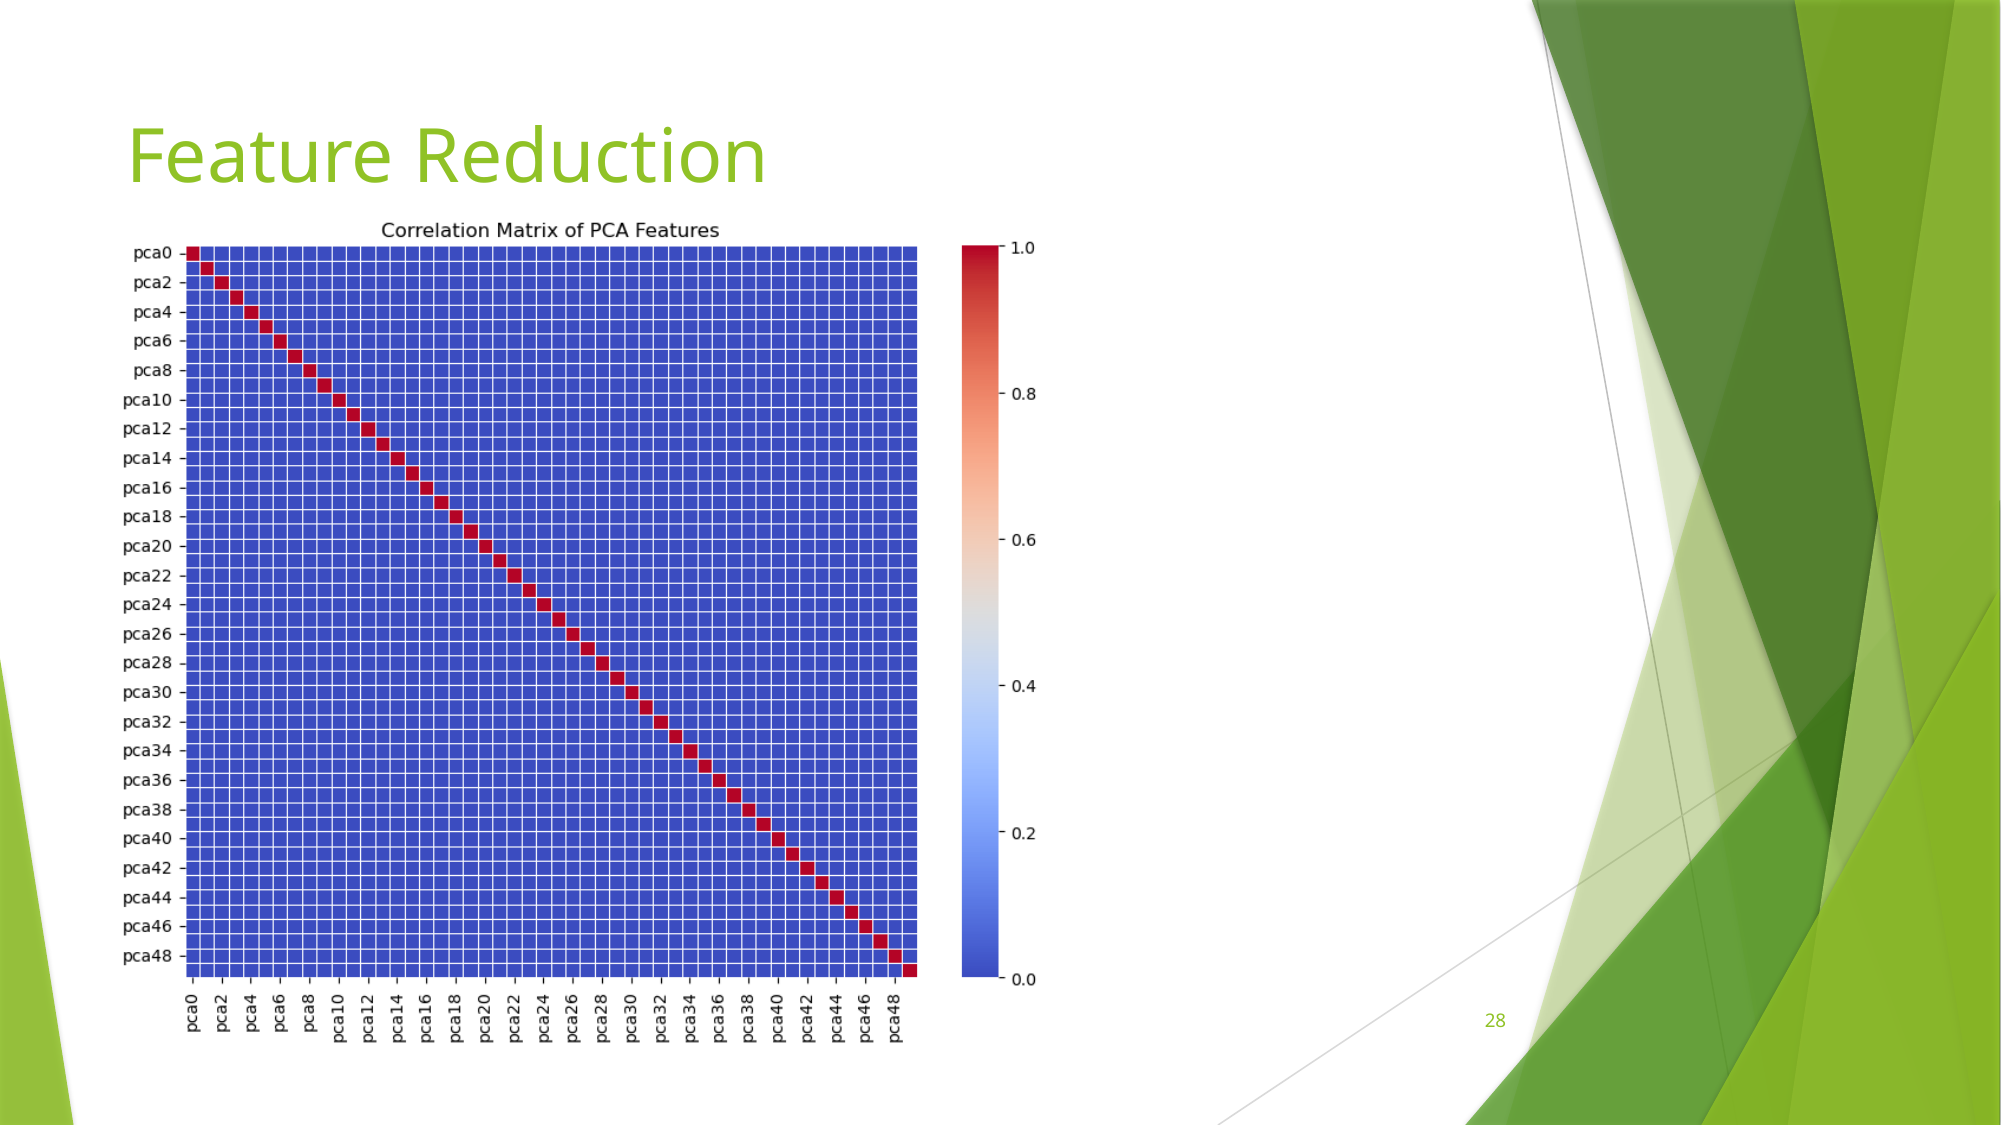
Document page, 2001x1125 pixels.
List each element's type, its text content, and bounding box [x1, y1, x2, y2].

title Feature Reduction [111, 99, 1522, 213]
slide_number 28 [1409, 991, 1522, 1051]
picture [110, 211, 1047, 1052]
